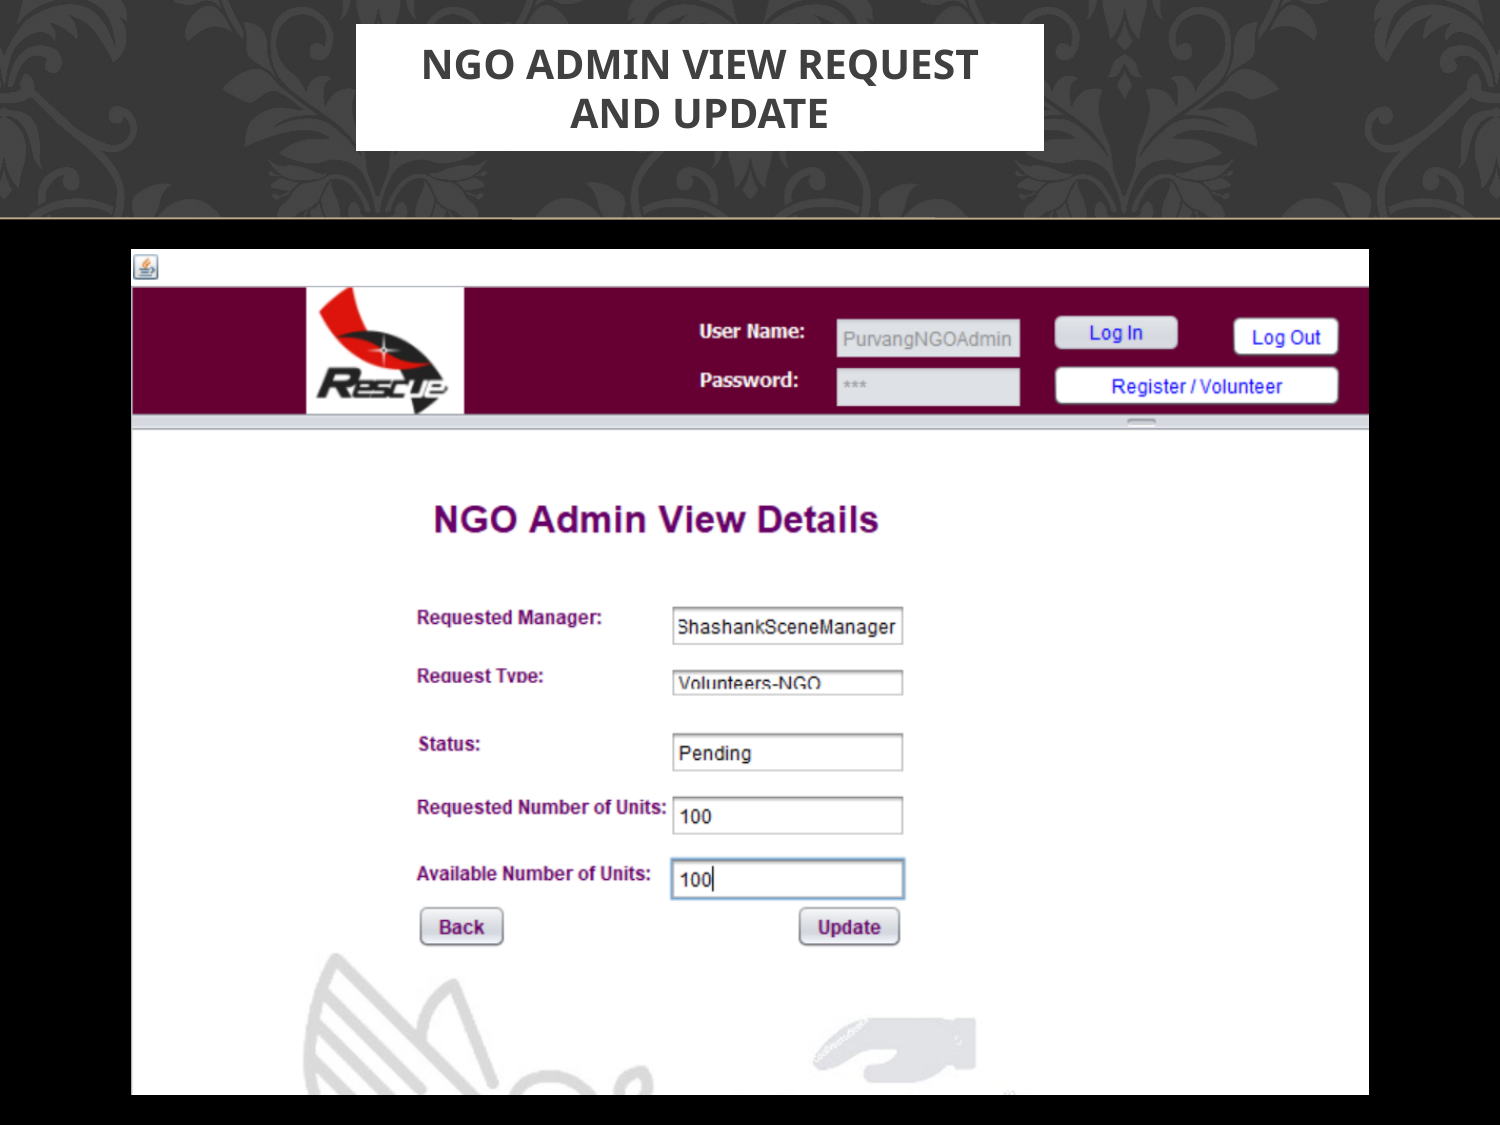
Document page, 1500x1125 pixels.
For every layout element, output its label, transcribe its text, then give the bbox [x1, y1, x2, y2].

title NGO ADMIN VIEW REQUEST AND UPDATE [356, 24, 1044, 151]
picture [131, 249, 1369, 1096]
